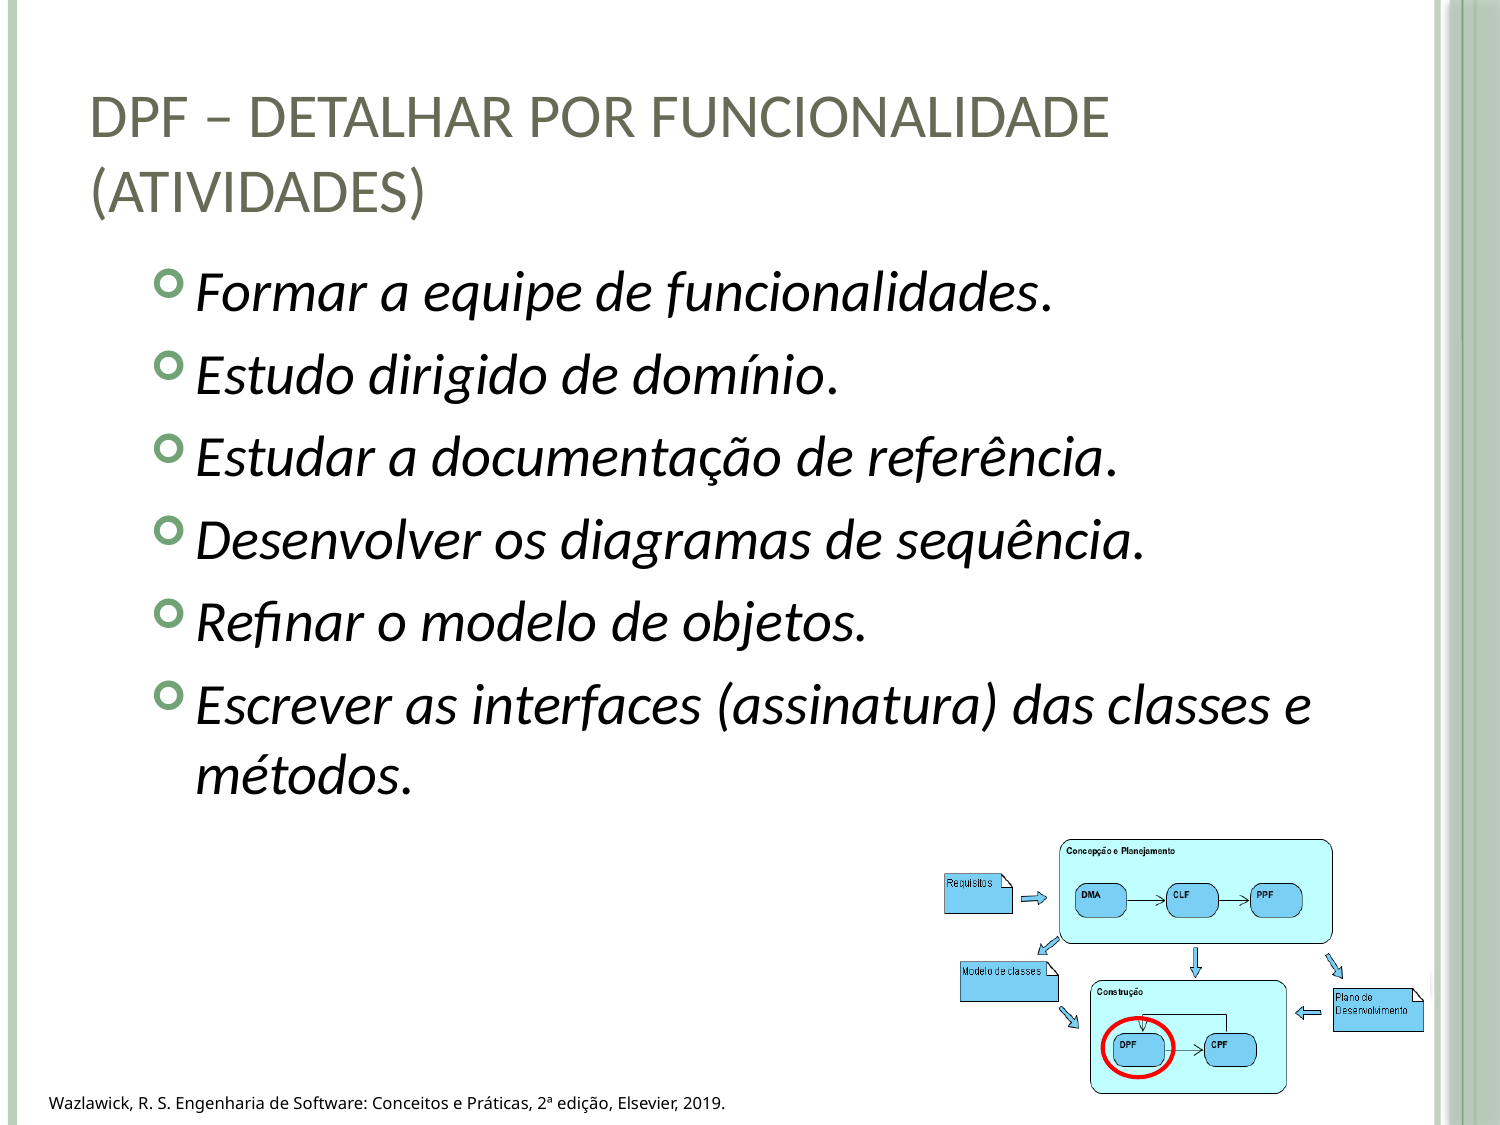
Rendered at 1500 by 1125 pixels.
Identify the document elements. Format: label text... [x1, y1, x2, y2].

picture [938, 821, 1431, 1102]
list Formar a equipe de funcionalidades. Estudo dirigido de domínio. Estudar a documentação de referência. Desenvolver os diagramas de sequência. Refinar o modelo de objetos. Escrever as interfaces (assinatura) das classes e métodos. [135, 246, 1383, 1055]
title DPF – Detalhar por Funcionalidade (atividades) [75, 45, 1300, 233]
